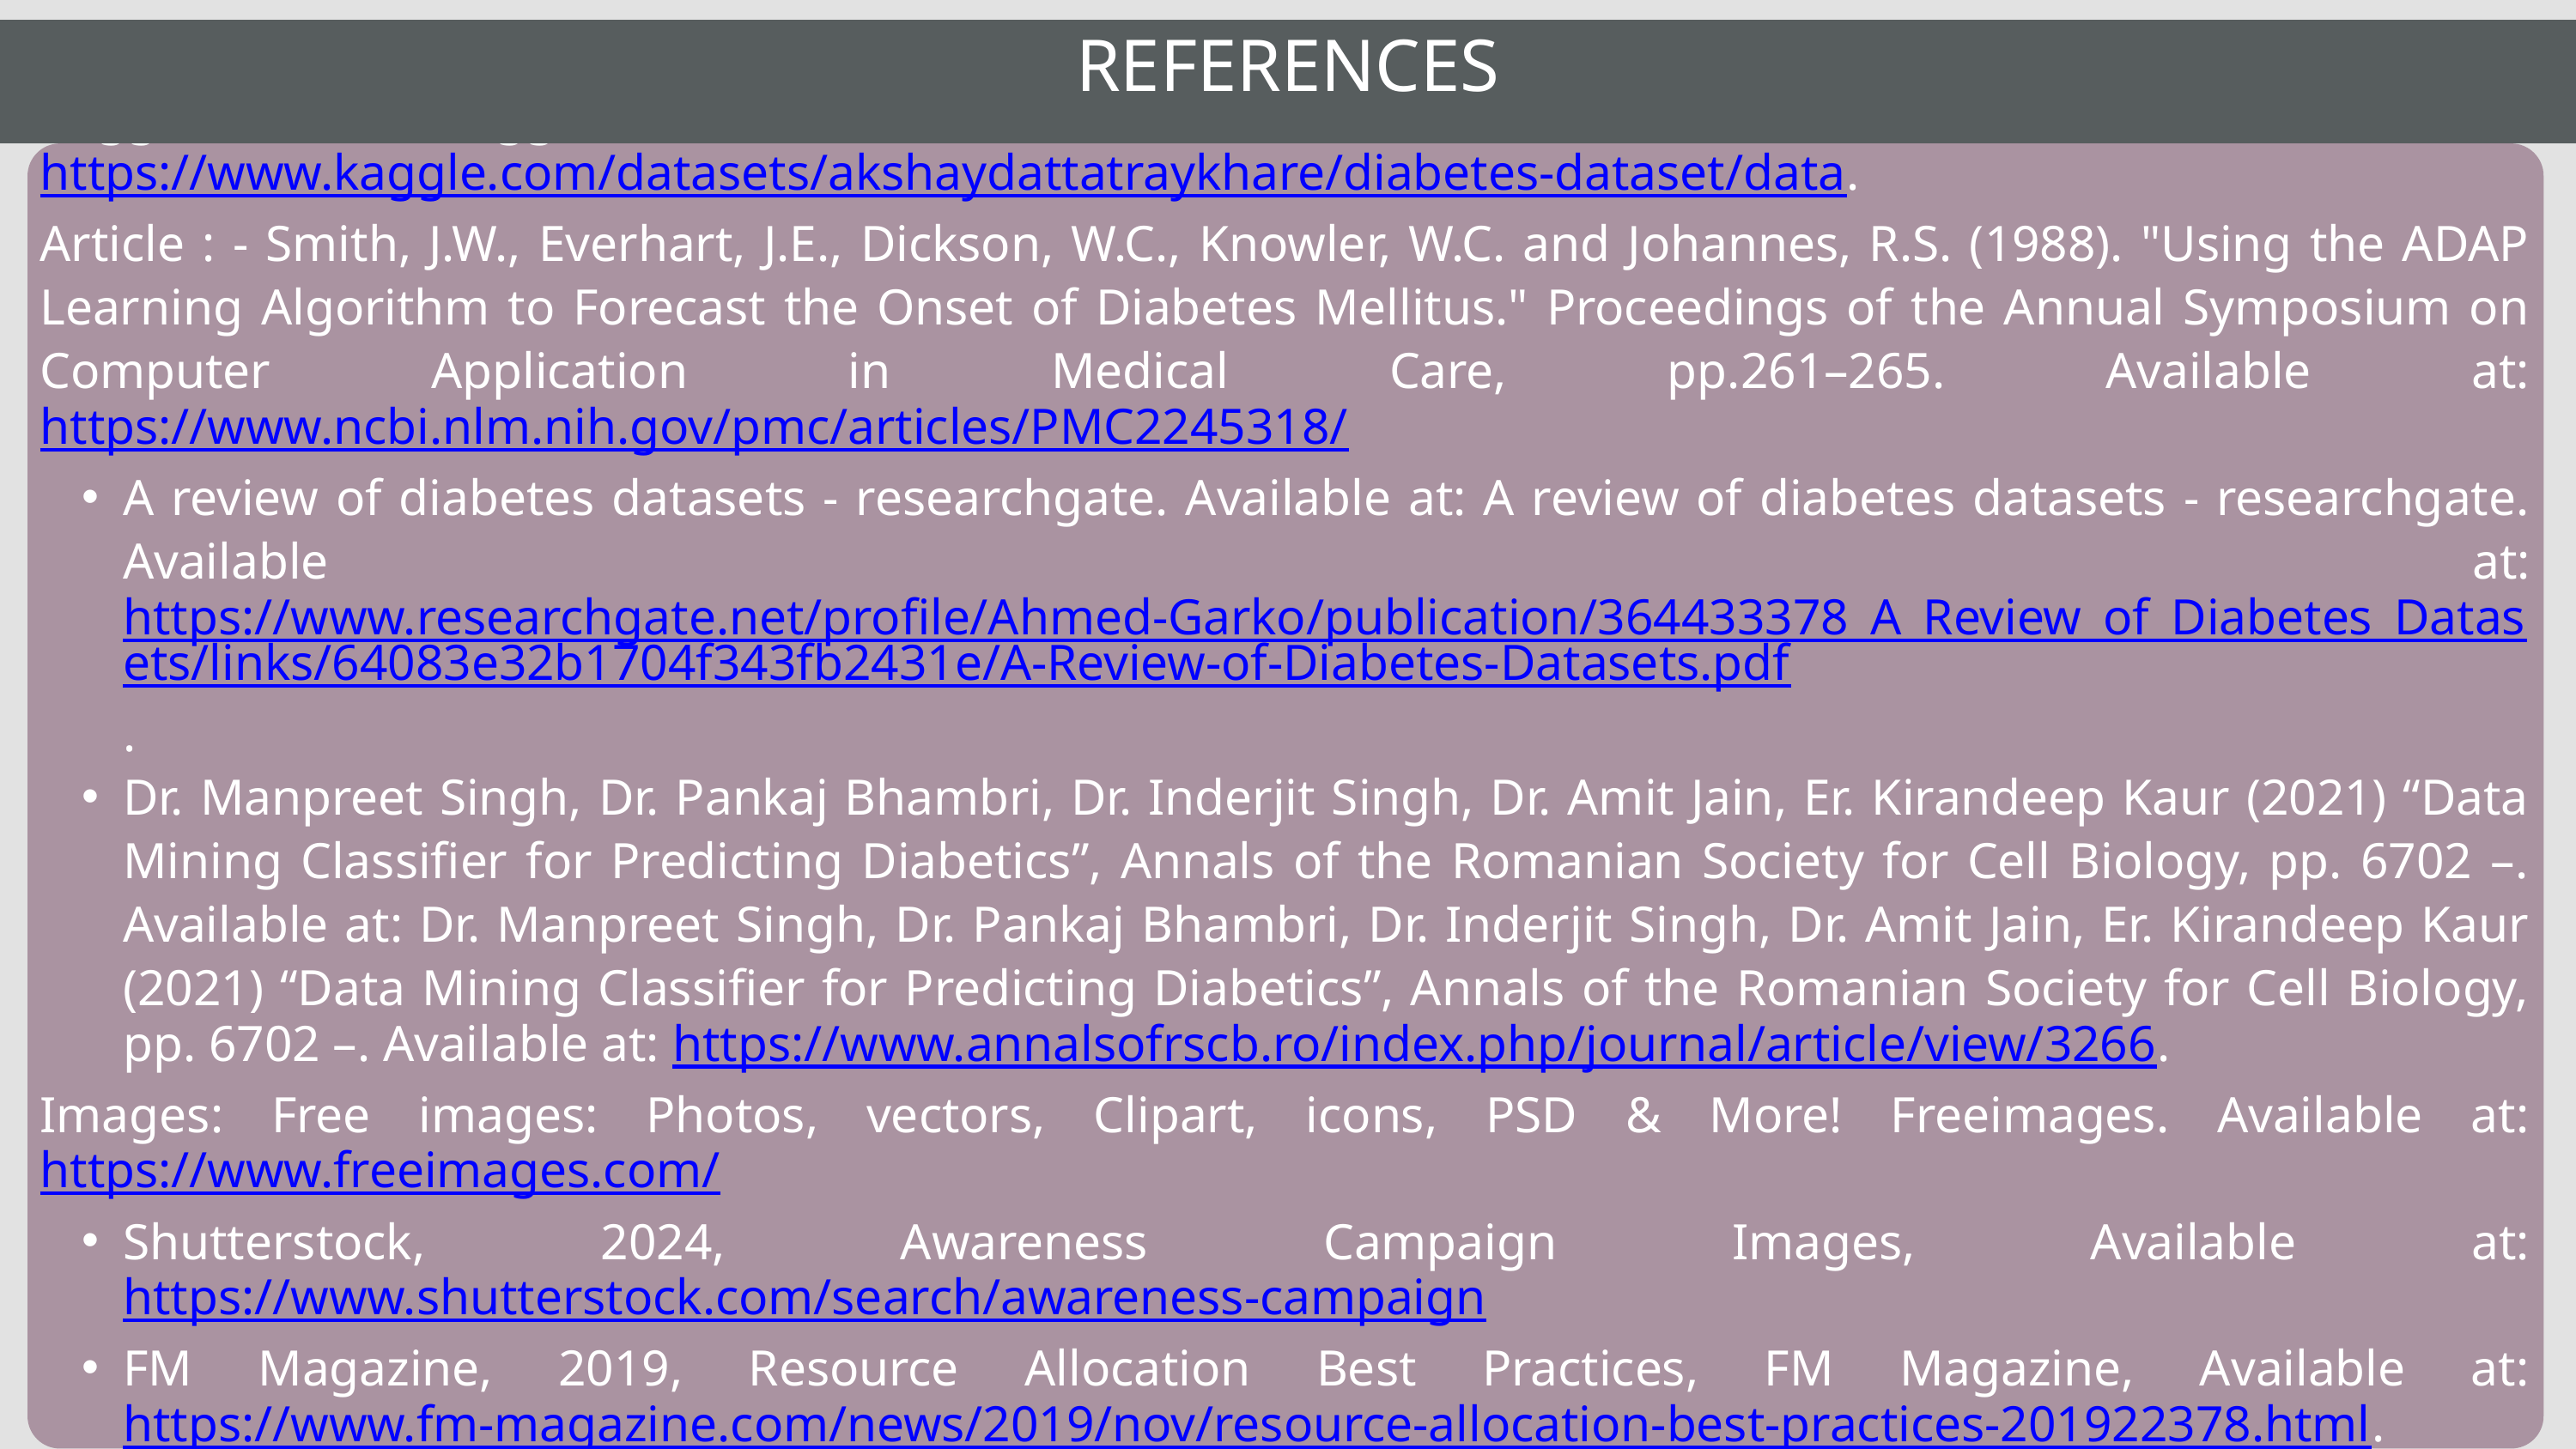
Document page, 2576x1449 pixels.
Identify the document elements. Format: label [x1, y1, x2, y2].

text_box [0, 19, 2576, 144]
text_box [27, 154, 2544, 1449]
